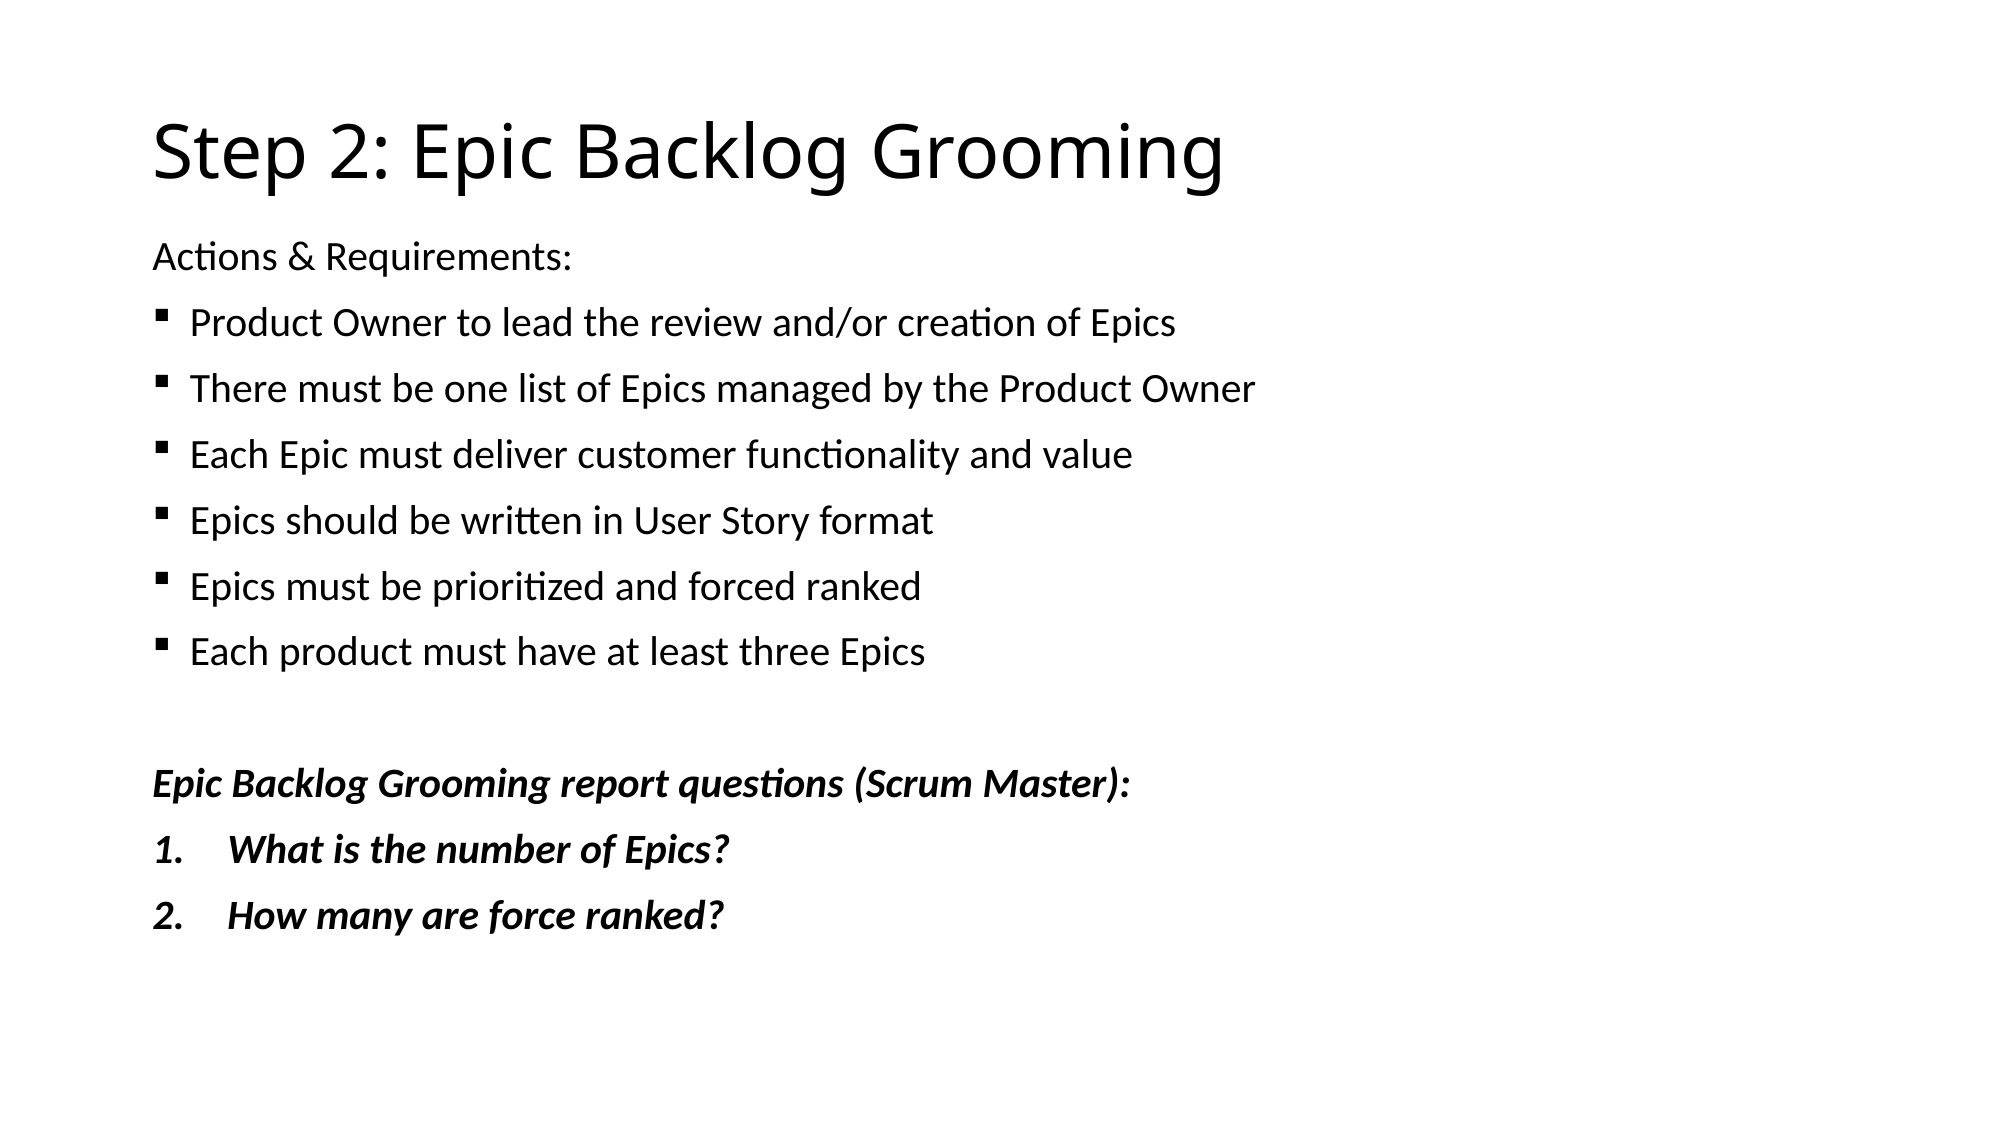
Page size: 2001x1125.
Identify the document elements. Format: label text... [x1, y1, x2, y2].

list Actions & Requirements: Product Owner to lead the review and/or creation of Epics There must be one list of Epics managed by the Product Owner Each Epic must deliver customer functionality and value Epics should be written in User Story format Epics must be prioritized and forced ranked Each product must have at least three Epics Epic Backlog Grooming report questions (Scrum Master): What is the number of Epics? How many are force ranked? [137, 226, 1863, 1032]
title Step 2: Epic Backlog Grooming [137, 92, 1863, 215]
